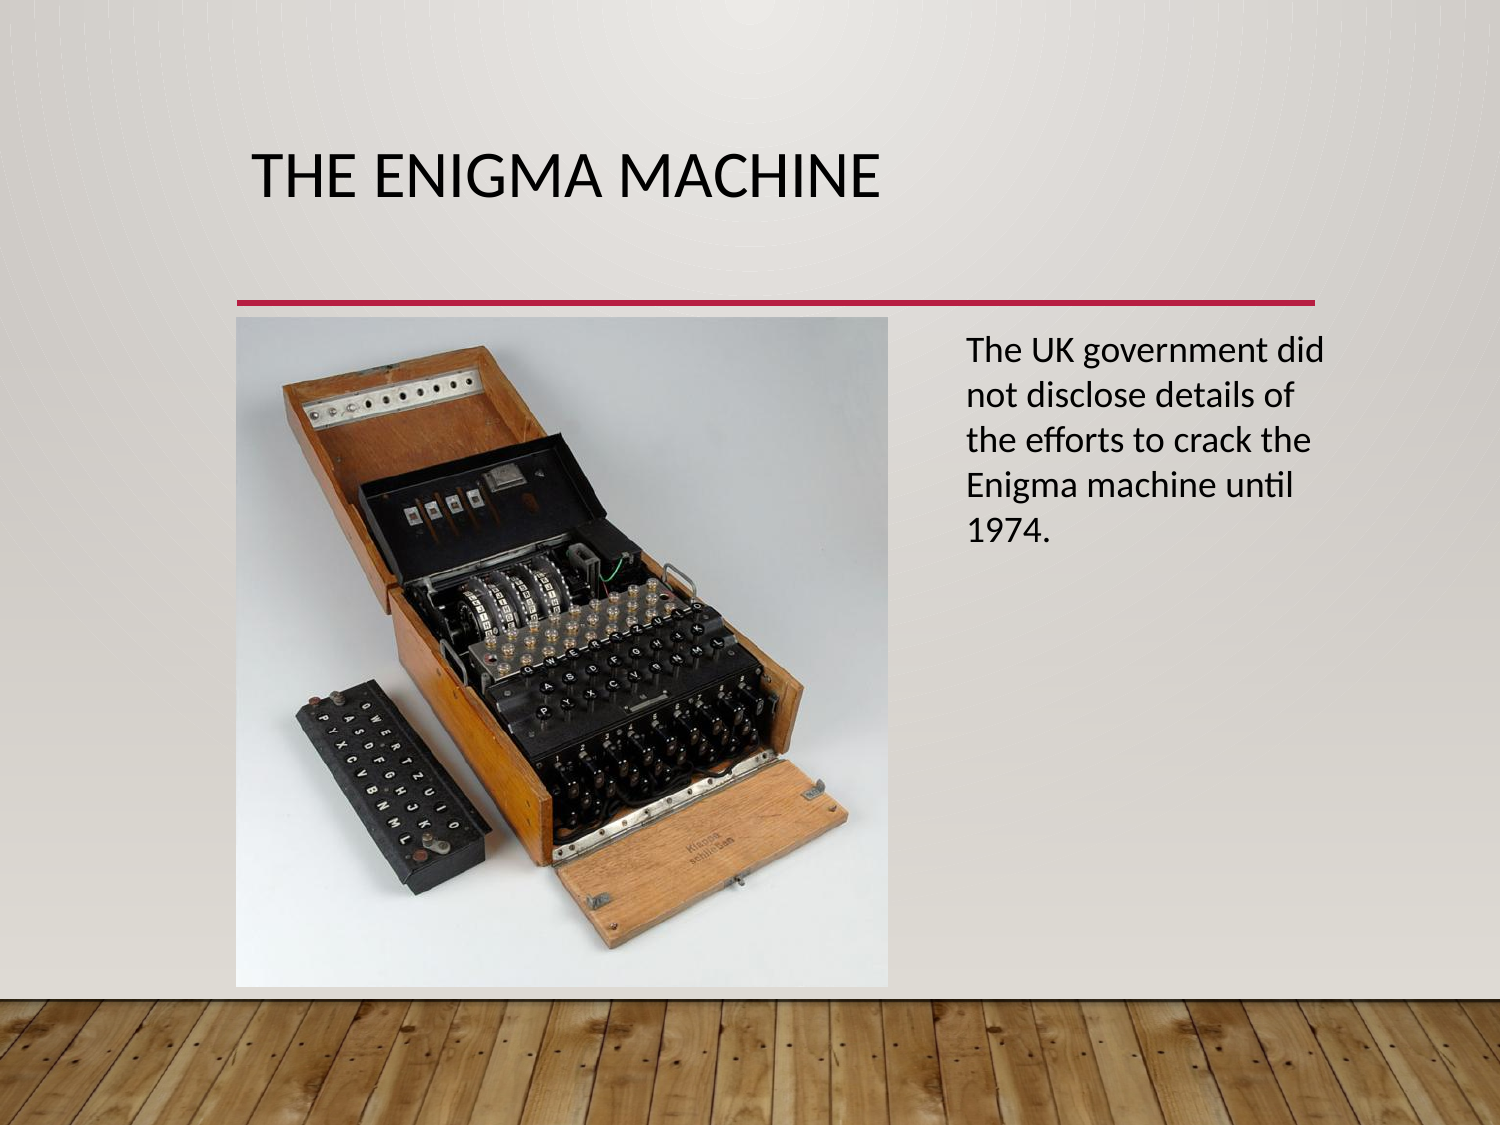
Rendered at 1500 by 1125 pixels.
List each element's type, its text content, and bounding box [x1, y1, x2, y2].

picture [0, 999, 1500, 1125]
picture [236, 317, 888, 987]
title The enigma machine [236, 131, 1315, 305]
text_box The UK government did not disclose details of the efforts to crack the Enigma machine until 1974. [951, 317, 1358, 558]
